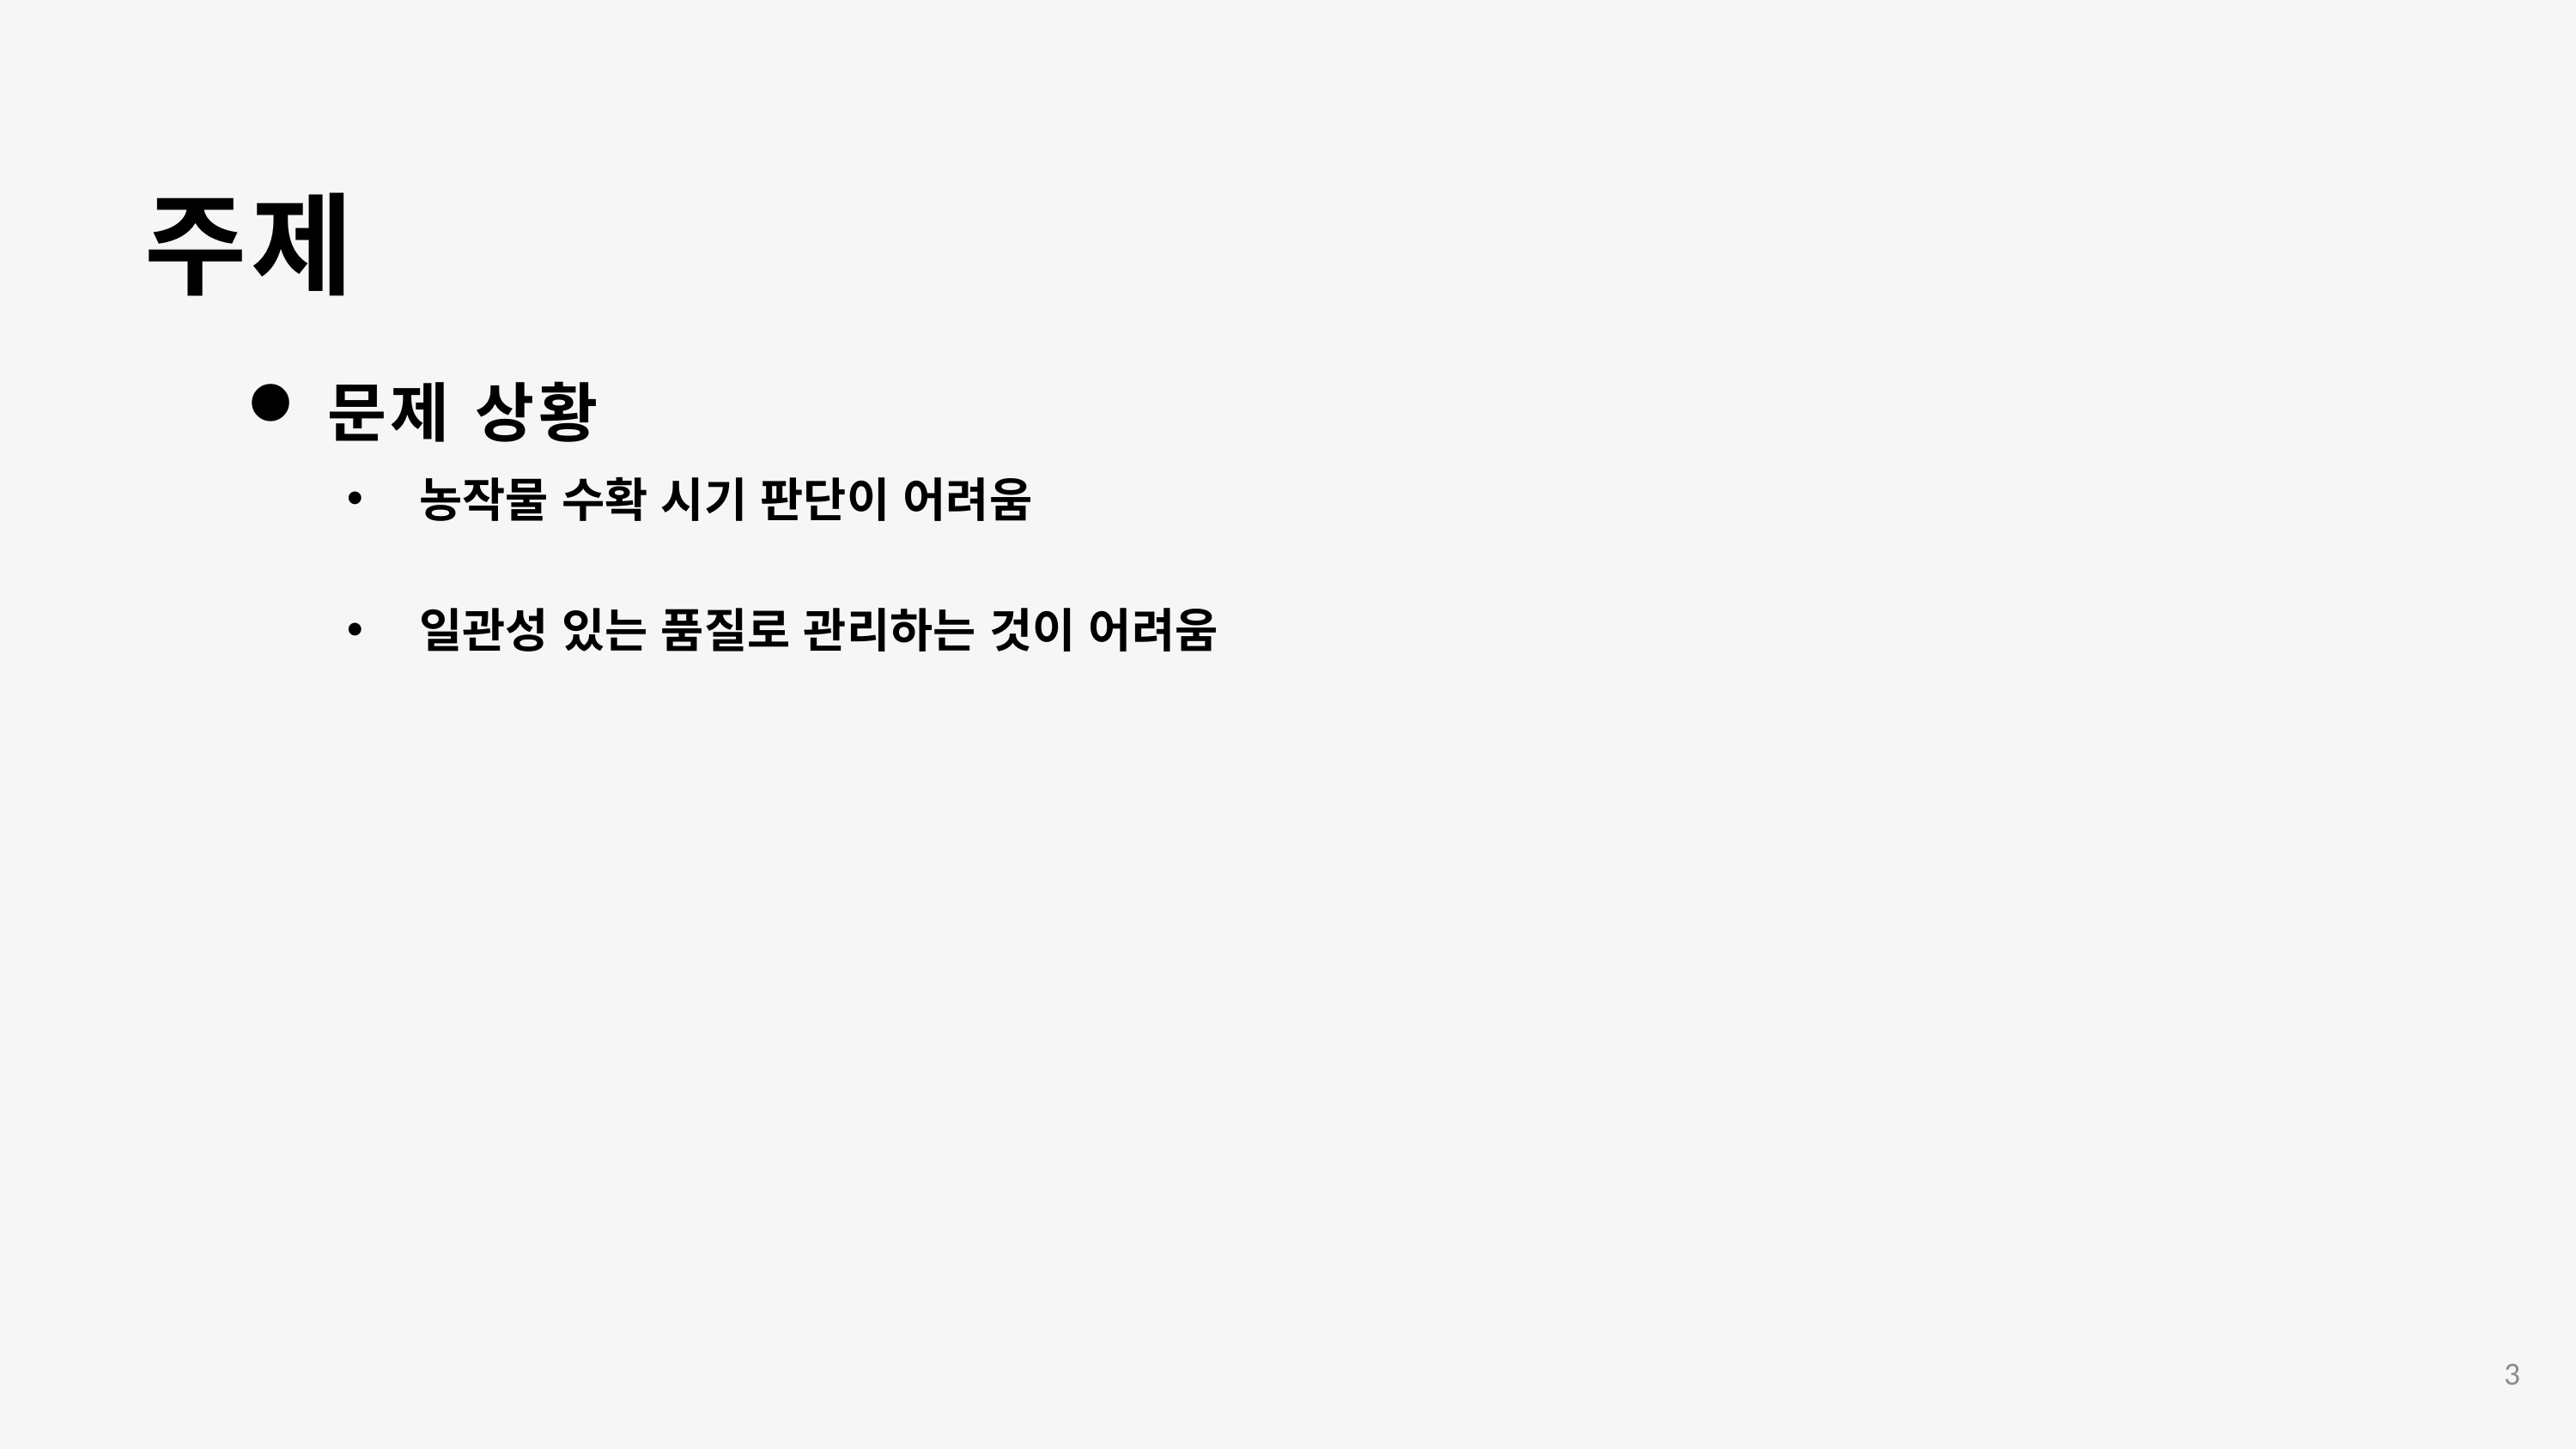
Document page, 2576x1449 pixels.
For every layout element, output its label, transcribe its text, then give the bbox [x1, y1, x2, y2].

text_box 문제 상황 [246, 294, 2576, 450]
slide_number 3 [2200, 1336, 2533, 1410]
text_box 주제 [144, 153, 1466, 309]
text_box 농작물 수확 시기 판단이 어려움 일관성 있는 품질로 관리하는 것이 어려움 [346, 460, 2282, 658]
